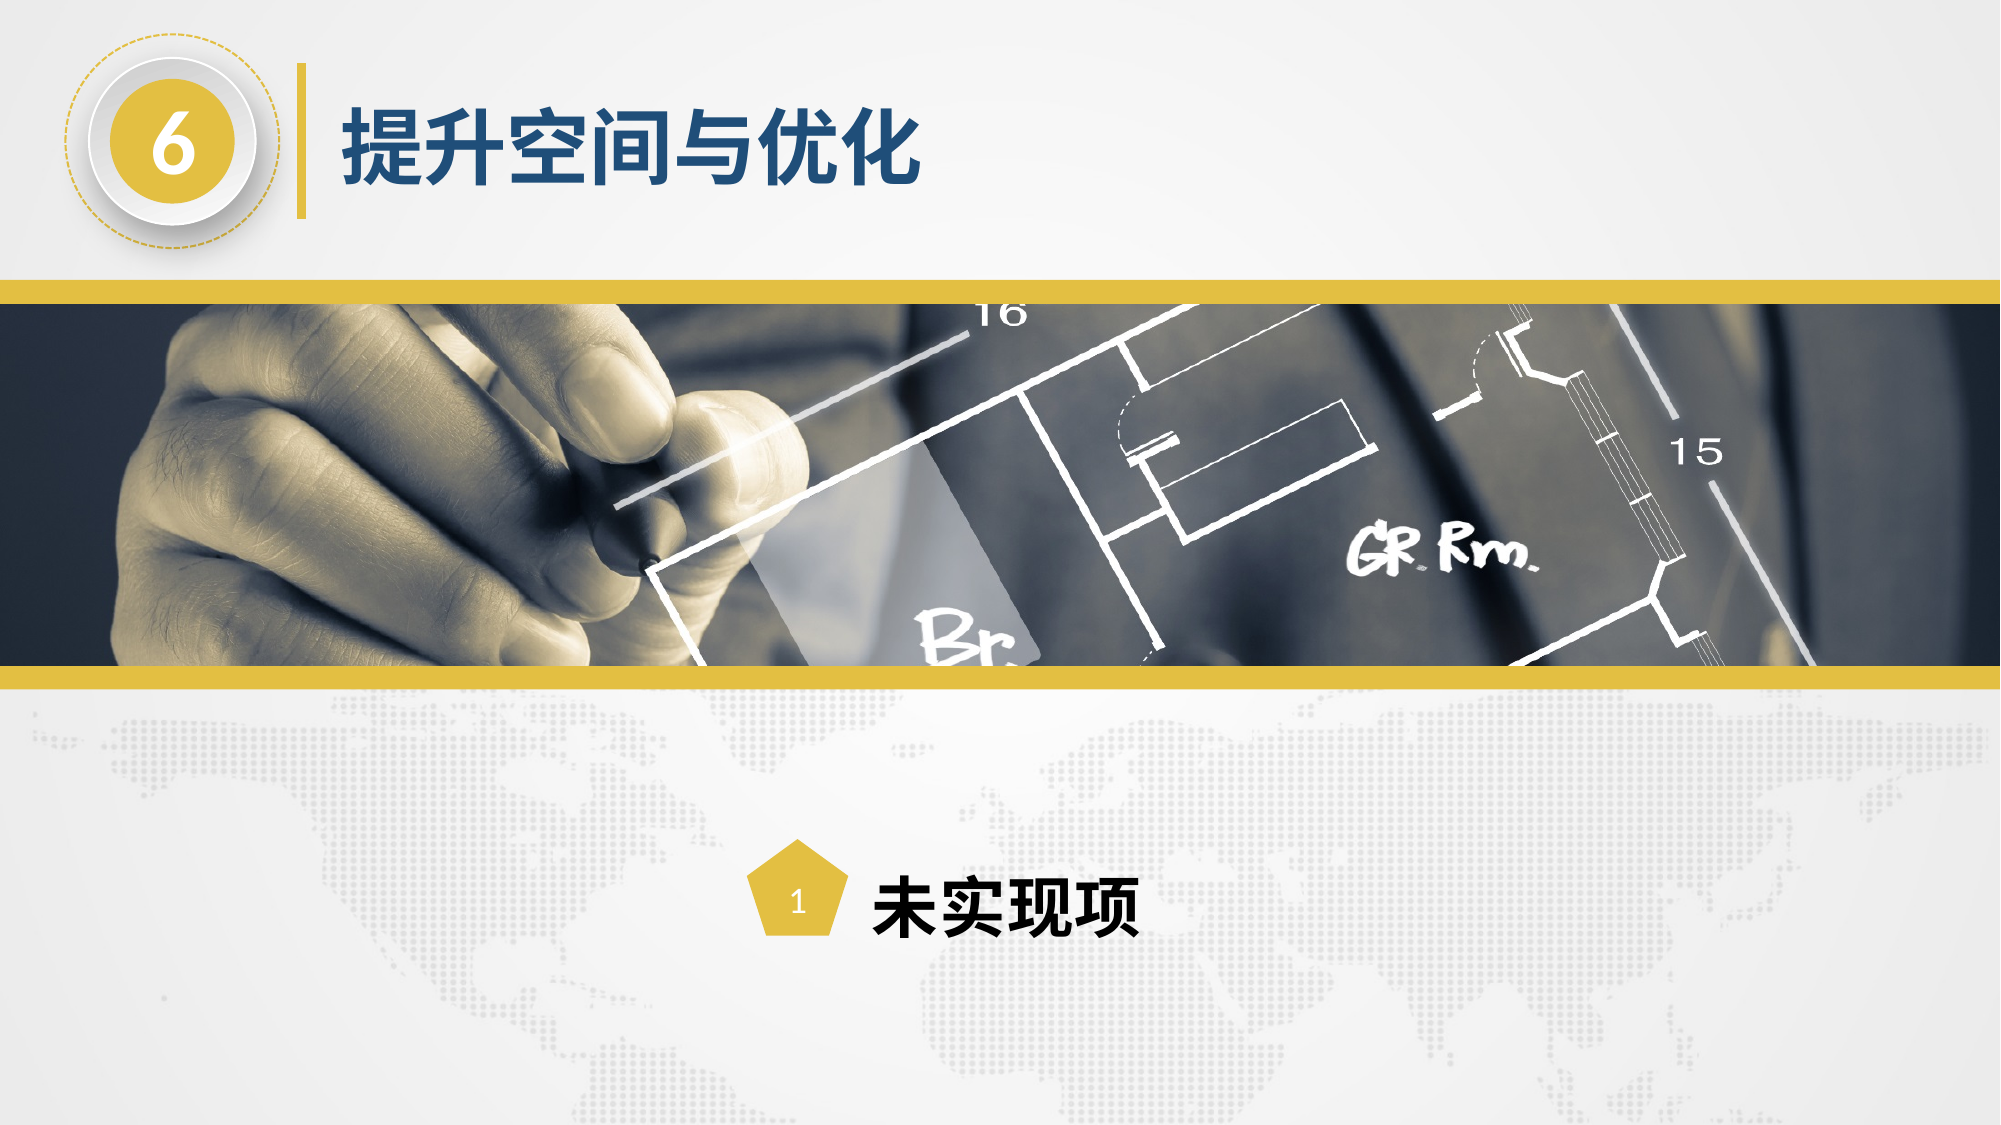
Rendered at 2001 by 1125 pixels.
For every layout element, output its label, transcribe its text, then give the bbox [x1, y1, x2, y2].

text_box 未实现项 [856, 858, 1249, 953]
text_box [0, 279, 2000, 304]
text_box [65, 34, 1073, 249]
text_box 1 [745, 837, 850, 937]
picture [0, 0, 2001, 1125]
text_box [0, 666, 2000, 691]
